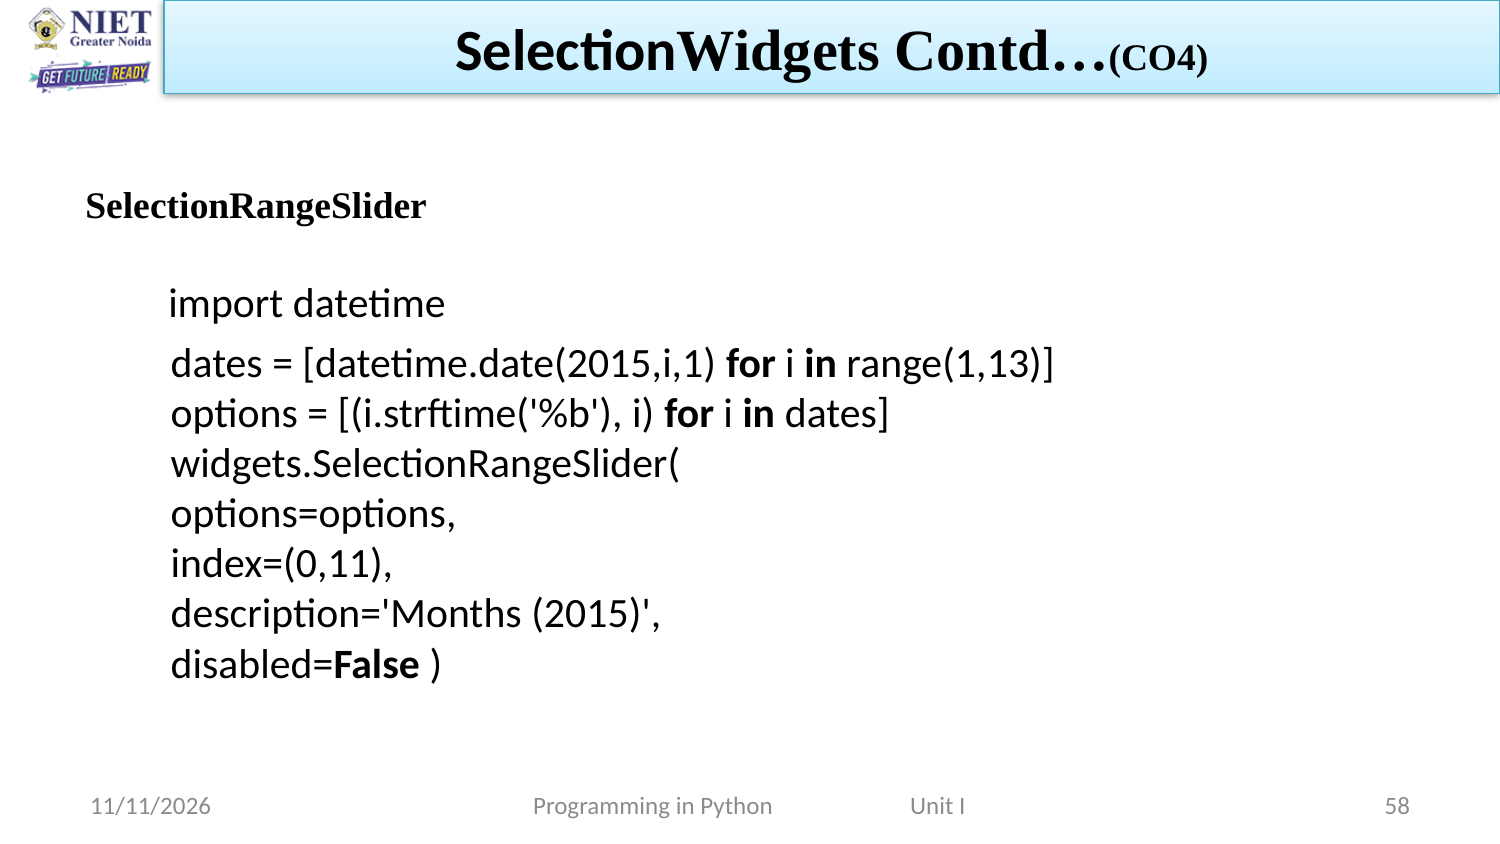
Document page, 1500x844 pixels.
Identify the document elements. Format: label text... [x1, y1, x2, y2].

text_box SelectionWidgets Contd…(CO4) [179, 0, 1500, 94]
footer Programming in Python Unit I [512, 782, 988, 827]
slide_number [75, 782, 425, 827]
title SelectionRangeSlider import datetime dates = [datetime.date(2015,i,1) for i in range(1,13)] options = [(i.strftime('%b'), i) for i in dates] widgets.SelectionRangeSlider( options=options, index=(0,11), description='Months (2015)', disabled=False ) [70, 128, 1421, 739]
slide_number 58 [1074, 782, 1425, 827]
picture [0, 0, 179, 101]
